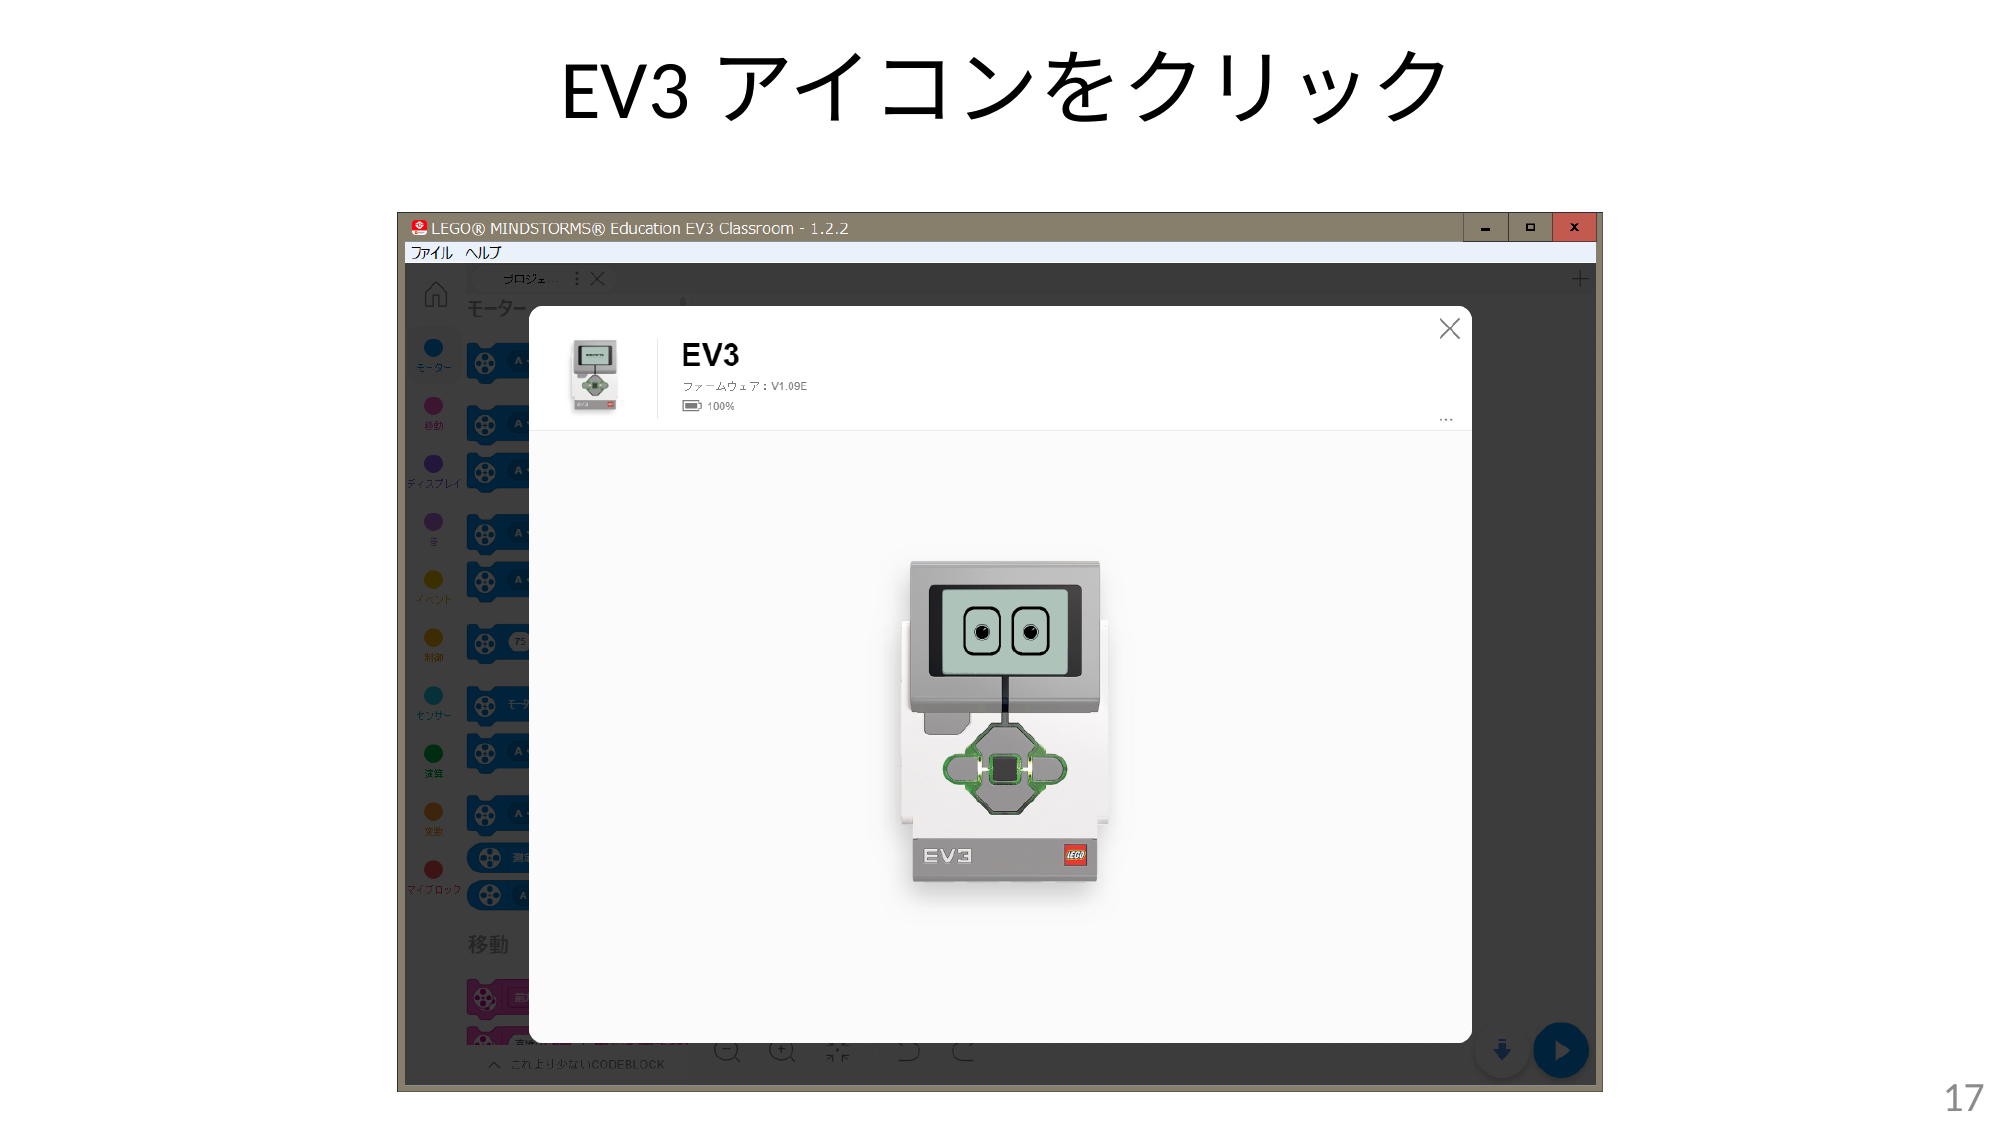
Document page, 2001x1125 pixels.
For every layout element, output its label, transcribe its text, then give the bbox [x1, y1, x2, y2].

slide_number 17 [1881, 1065, 2000, 1125]
title EV3アイコンをクリック [55, 14, 1961, 157]
picture [397, 212, 1603, 1093]
